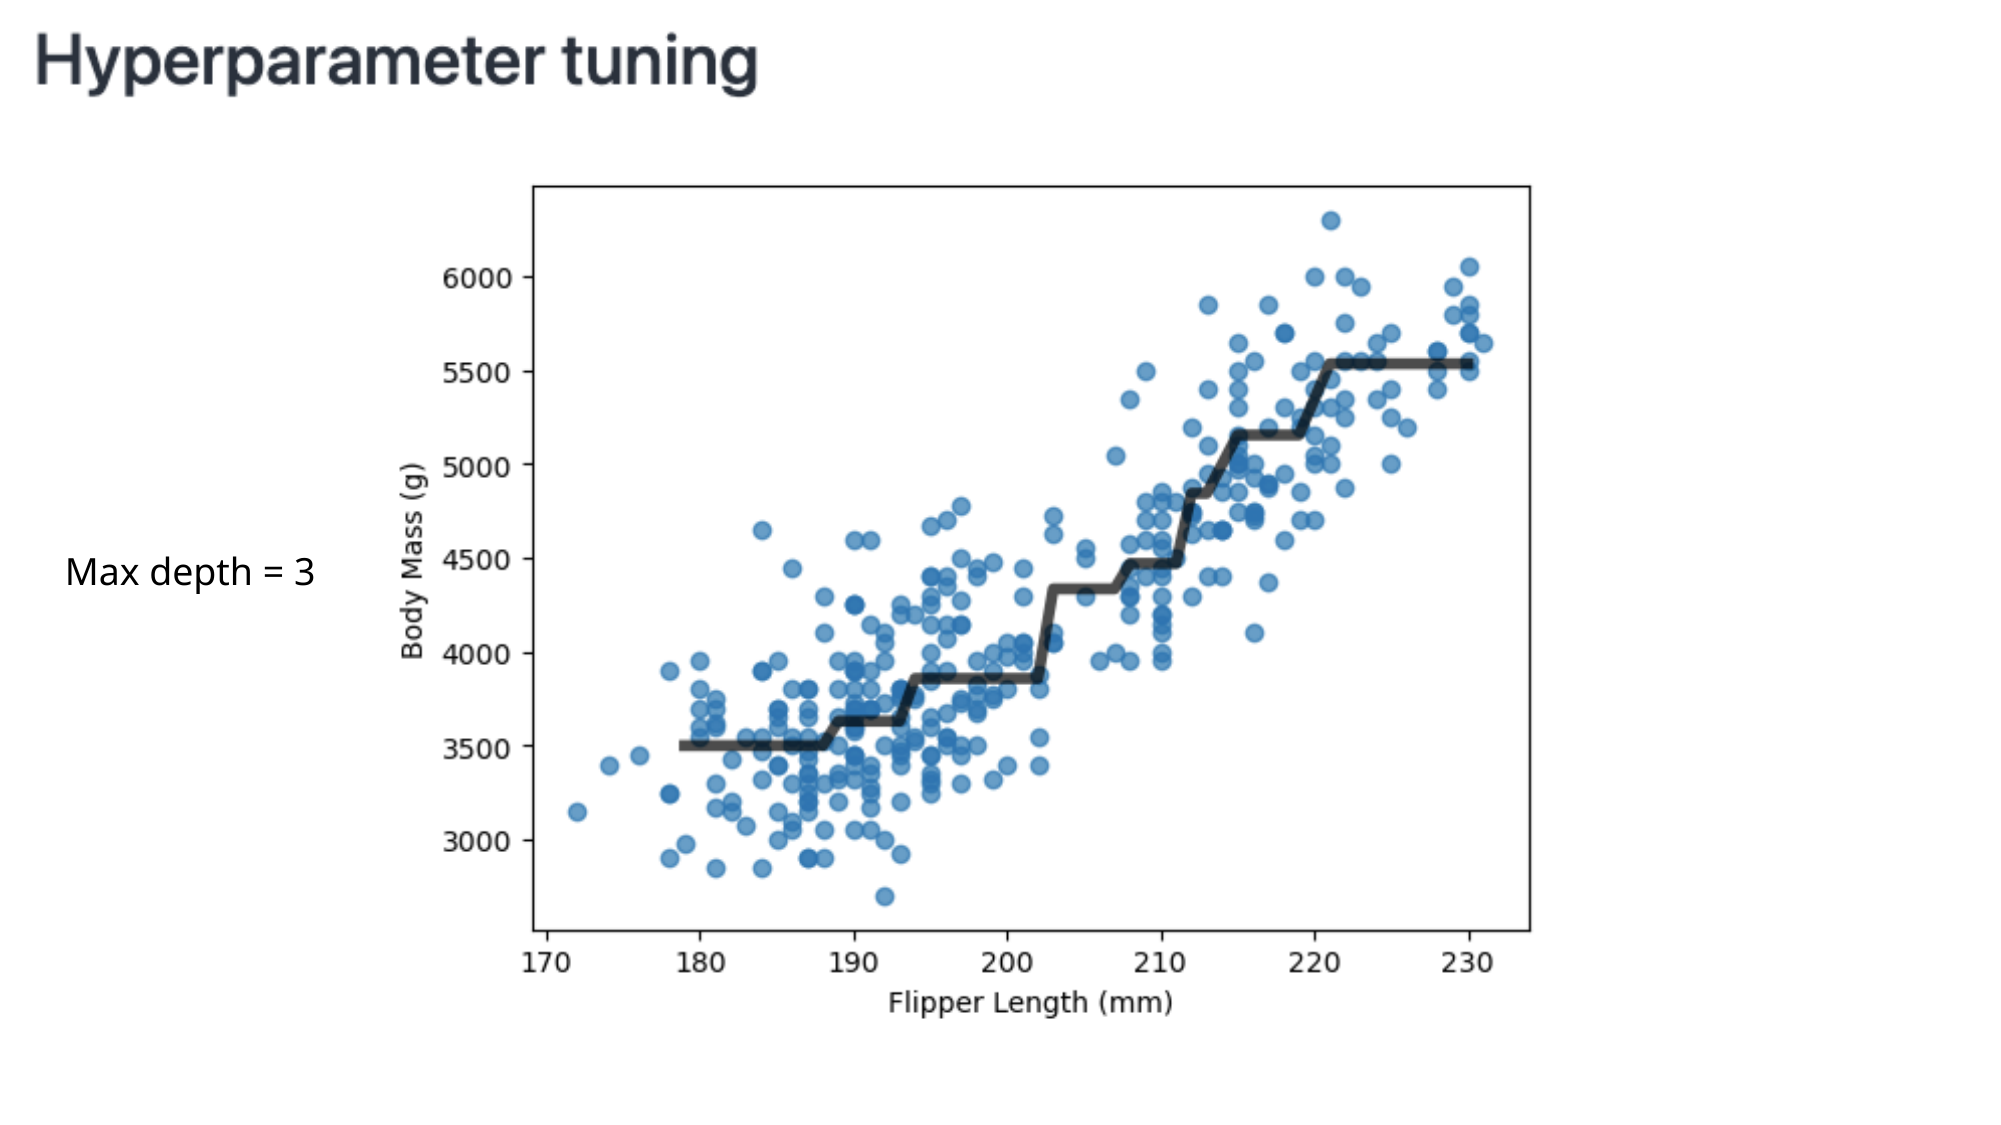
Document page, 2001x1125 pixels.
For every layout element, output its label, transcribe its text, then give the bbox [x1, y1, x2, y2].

picture [361, 172, 1638, 1031]
picture [0, 0, 1711, 118]
text_box Max depth = 3 [49, 540, 361, 601]
